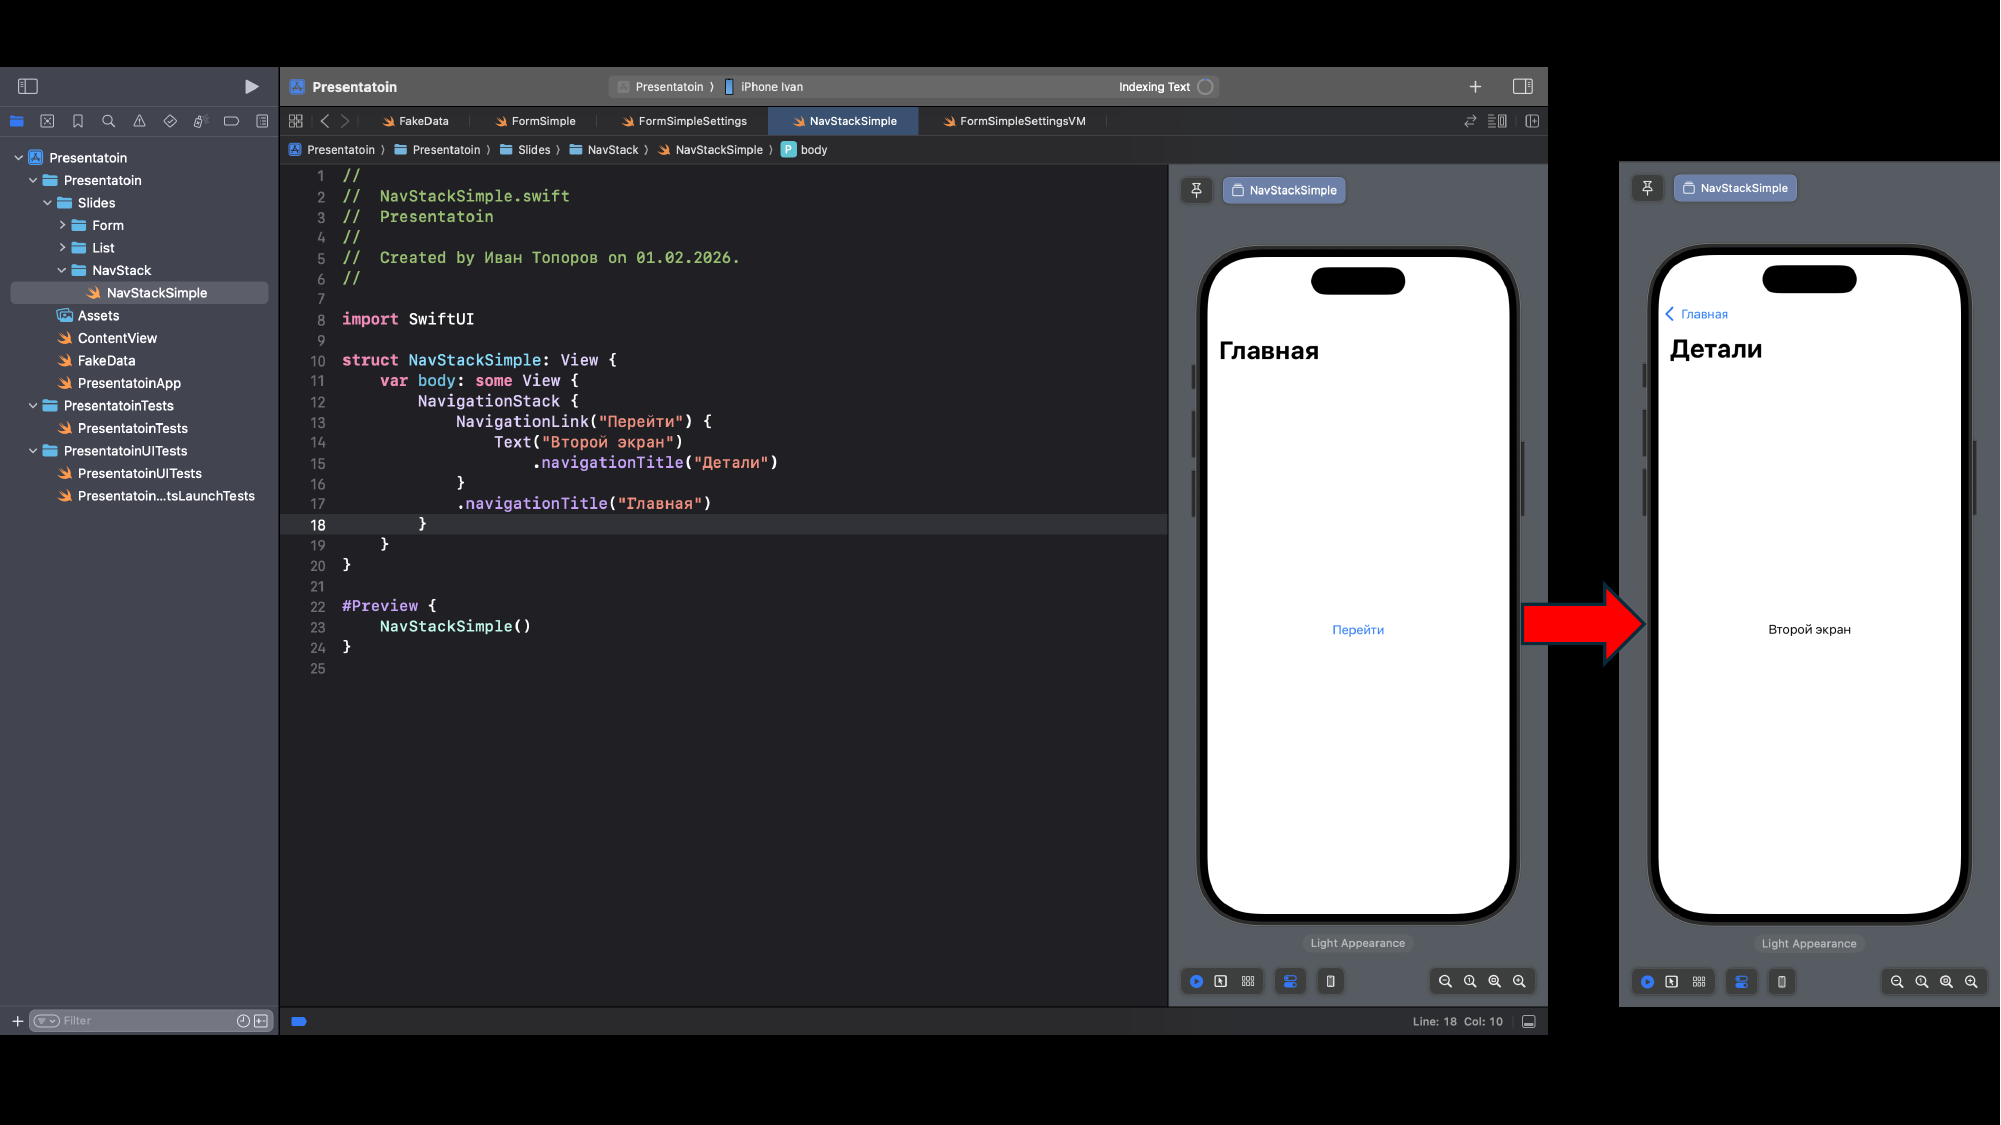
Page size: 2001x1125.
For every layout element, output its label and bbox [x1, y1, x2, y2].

picture [0, 67, 1549, 1036]
picture [1618, 161, 2000, 1009]
text_box [1549, 580, 1618, 668]
